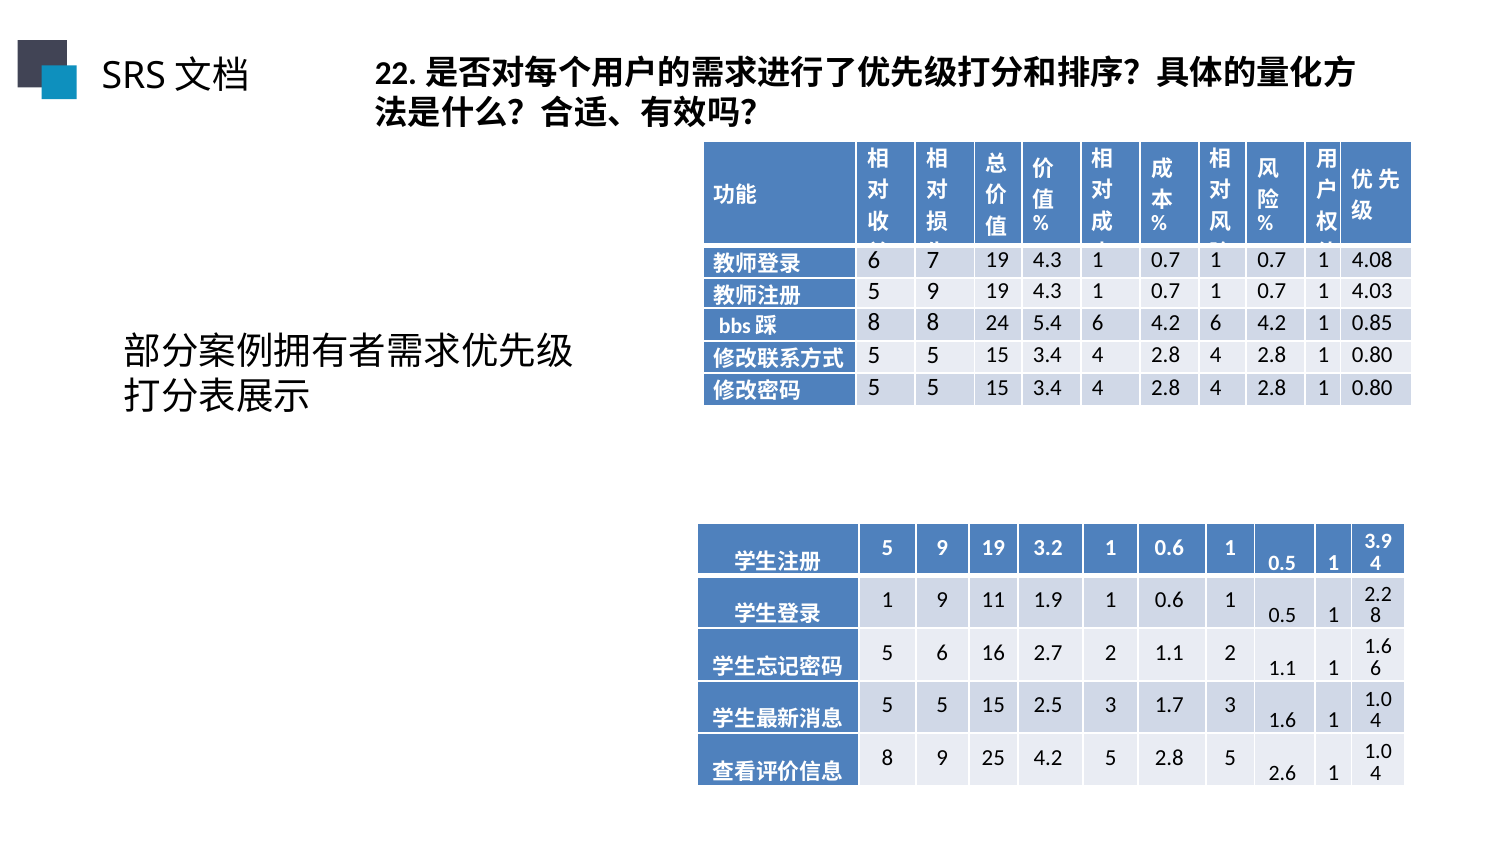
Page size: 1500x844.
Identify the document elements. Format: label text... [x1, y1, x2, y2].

table_cell bbs踩 [704, 309, 855, 340]
table_cell 2.6 [1255, 734, 1314, 785]
table_cell 4.3 [1023, 279, 1080, 307]
table_header 相对成本 [1082, 142, 1139, 243]
table_cell 学生最新消息 [698, 682, 858, 732]
table_cell 2.8 [1141, 342, 1198, 372]
table_cell 1 [1306, 248, 1340, 277]
table_cell 5 [916, 342, 974, 372]
table_cell 1 [1306, 342, 1340, 372]
table_cell 4 [1200, 342, 1245, 372]
table_header 相对风险 [1200, 142, 1245, 243]
table_cell 8 [916, 309, 974, 340]
table_cell 1.1 [1255, 629, 1314, 680]
table_cell 9 [916, 279, 974, 307]
table_cell 4.2 [1019, 734, 1082, 785]
table_cell 学生忘记密码 [698, 629, 858, 680]
text_box 部分案例拥有者需求优先级 打分表展示 [109, 319, 665, 425]
table_cell 3.4 [1023, 342, 1080, 372]
table_cell 1 [1306, 309, 1340, 340]
table_cell 2.28 [1352, 578, 1404, 627]
table_cell 2.8 [1141, 374, 1198, 405]
table_cell 4.3 [1023, 248, 1080, 277]
table_cell 9 [917, 578, 968, 627]
table_cell 修改联系方式 [704, 342, 855, 372]
table_cell 5 [857, 374, 914, 405]
table_header 1 [1207, 524, 1254, 573]
table_cell 3 [1207, 682, 1254, 732]
table_cell 修改密码 [704, 374, 855, 405]
table_header 功能 [704, 142, 855, 243]
text_box 22.是否对每个用户的需求进行了优先级打分和排序？具体的量化方法是什么？合适、有效吗？ [360, 43, 1400, 139]
table_cell 0.6 [1139, 578, 1205, 627]
table_cell 1 [1316, 578, 1351, 627]
table_cell 4.08 [1341, 248, 1411, 277]
table_cell 教师注册 [704, 279, 855, 307]
table_cell 0.80 [1341, 374, 1411, 405]
table_cell 2.8 [1139, 734, 1205, 785]
table_cell 19 [975, 248, 1021, 277]
table_cell 15 [975, 374, 1021, 405]
table_cell 6 [1082, 309, 1139, 340]
table_cell 5 [1207, 734, 1254, 785]
table_cell 1 [860, 578, 915, 627]
table_cell 3 [1084, 682, 1137, 732]
table_cell 8 [857, 309, 914, 340]
table_cell 1 [1306, 374, 1340, 405]
table_cell 11 [970, 578, 1017, 627]
table_header 价值% [1023, 142, 1080, 243]
table_cell 2 [1084, 629, 1137, 680]
table_cell 1 [1316, 682, 1351, 732]
table_header 总价值 [975, 142, 1021, 243]
table_cell 1 [1200, 279, 1245, 307]
table_cell 1 [1200, 248, 1245, 277]
table_cell 1 [1207, 578, 1254, 627]
table_cell 0.5 [1255, 578, 1314, 627]
table_cell 1 [1306, 279, 1340, 307]
table_cell 1 [1316, 734, 1351, 785]
table_cell 4 [1082, 342, 1139, 372]
table_cell 教师登录 [704, 248, 855, 277]
table_cell 0.85 [1341, 309, 1411, 340]
table_cell 1 [1082, 279, 1139, 307]
table_cell 15 [970, 682, 1017, 732]
table_cell 5 [917, 682, 968, 732]
table_header 0.6 [1139, 524, 1205, 573]
table_cell 2.7 [1019, 629, 1082, 680]
table_header 相对收益 [857, 142, 914, 243]
table_cell 5 [860, 629, 915, 680]
table_cell 2.8 [1247, 374, 1304, 405]
table_cell 1.7 [1139, 682, 1205, 732]
table_header 5 [860, 524, 915, 573]
table_cell 8 [860, 734, 915, 785]
table_cell 1.6 [1255, 682, 1314, 732]
table_cell 1.9 [1019, 578, 1082, 627]
table_cell 24 [975, 309, 1021, 340]
table_cell 5 [857, 342, 914, 372]
table_cell 2.5 [1019, 682, 1082, 732]
table_header 相对损失 [916, 142, 974, 243]
table_header 19 [970, 524, 1017, 573]
table_cell 5.4 [1023, 309, 1080, 340]
table_cell 1 [1082, 248, 1139, 277]
table_cell 5 [916, 374, 974, 405]
table_cell 3.4 [1023, 374, 1080, 405]
table_header 1 [1084, 524, 1137, 573]
table_cell 5 [1084, 734, 1137, 785]
table_cell 7 [916, 248, 974, 277]
table_header 学生注册 [698, 524, 858, 573]
table_cell 25 [970, 734, 1017, 785]
table_header 风险% [1247, 142, 1304, 243]
table_cell 1 [1316, 629, 1351, 680]
table_cell 0.7 [1141, 248, 1198, 277]
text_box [17, 39, 77, 100]
table_cell 2 [1207, 629, 1254, 680]
table_cell 查看评价信息 [698, 734, 858, 785]
table_cell 1.04 [1352, 682, 1404, 732]
table_cell 1.66 [1352, 629, 1404, 680]
table_cell 1.1 [1139, 629, 1205, 680]
table_cell 5 [860, 682, 915, 732]
table_cell 学生登录 [698, 578, 858, 627]
table_cell 4 [1082, 374, 1139, 405]
table_cell 6 [1200, 309, 1245, 340]
table_cell 4.2 [1141, 309, 1198, 340]
table_cell 0.7 [1141, 279, 1198, 307]
table_header 成本% [1141, 142, 1198, 243]
table_cell 4 [1200, 374, 1245, 405]
table_header 用户权值 [1306, 142, 1340, 243]
table_header 1 [1316, 524, 1351, 573]
table_cell 0.7 [1247, 279, 1304, 307]
text_box SRS文档 [86, 43, 265, 104]
table_header 9 [917, 524, 968, 573]
table_header 优先级 [1341, 142, 1411, 243]
table_header 3.2 [1019, 524, 1082, 573]
table_header 3.94 [1352, 524, 1404, 573]
table_cell 0.80 [1341, 342, 1411, 372]
table_cell 9 [917, 734, 968, 785]
table_cell 6 [857, 248, 914, 277]
table_cell 5 [857, 279, 914, 307]
table_cell 1.04 [1352, 734, 1404, 785]
table_cell 16 [970, 629, 1017, 680]
table_cell 15 [975, 342, 1021, 372]
table_cell 6 [917, 629, 968, 680]
table_cell 1 [1084, 578, 1137, 627]
table_cell 4.03 [1341, 279, 1411, 307]
table_cell 0.7 [1247, 248, 1304, 277]
table_cell 2.8 [1247, 342, 1304, 372]
table_header 0.5 [1255, 524, 1314, 573]
table_cell 4.2 [1247, 309, 1304, 340]
table_cell 19 [975, 279, 1021, 307]
